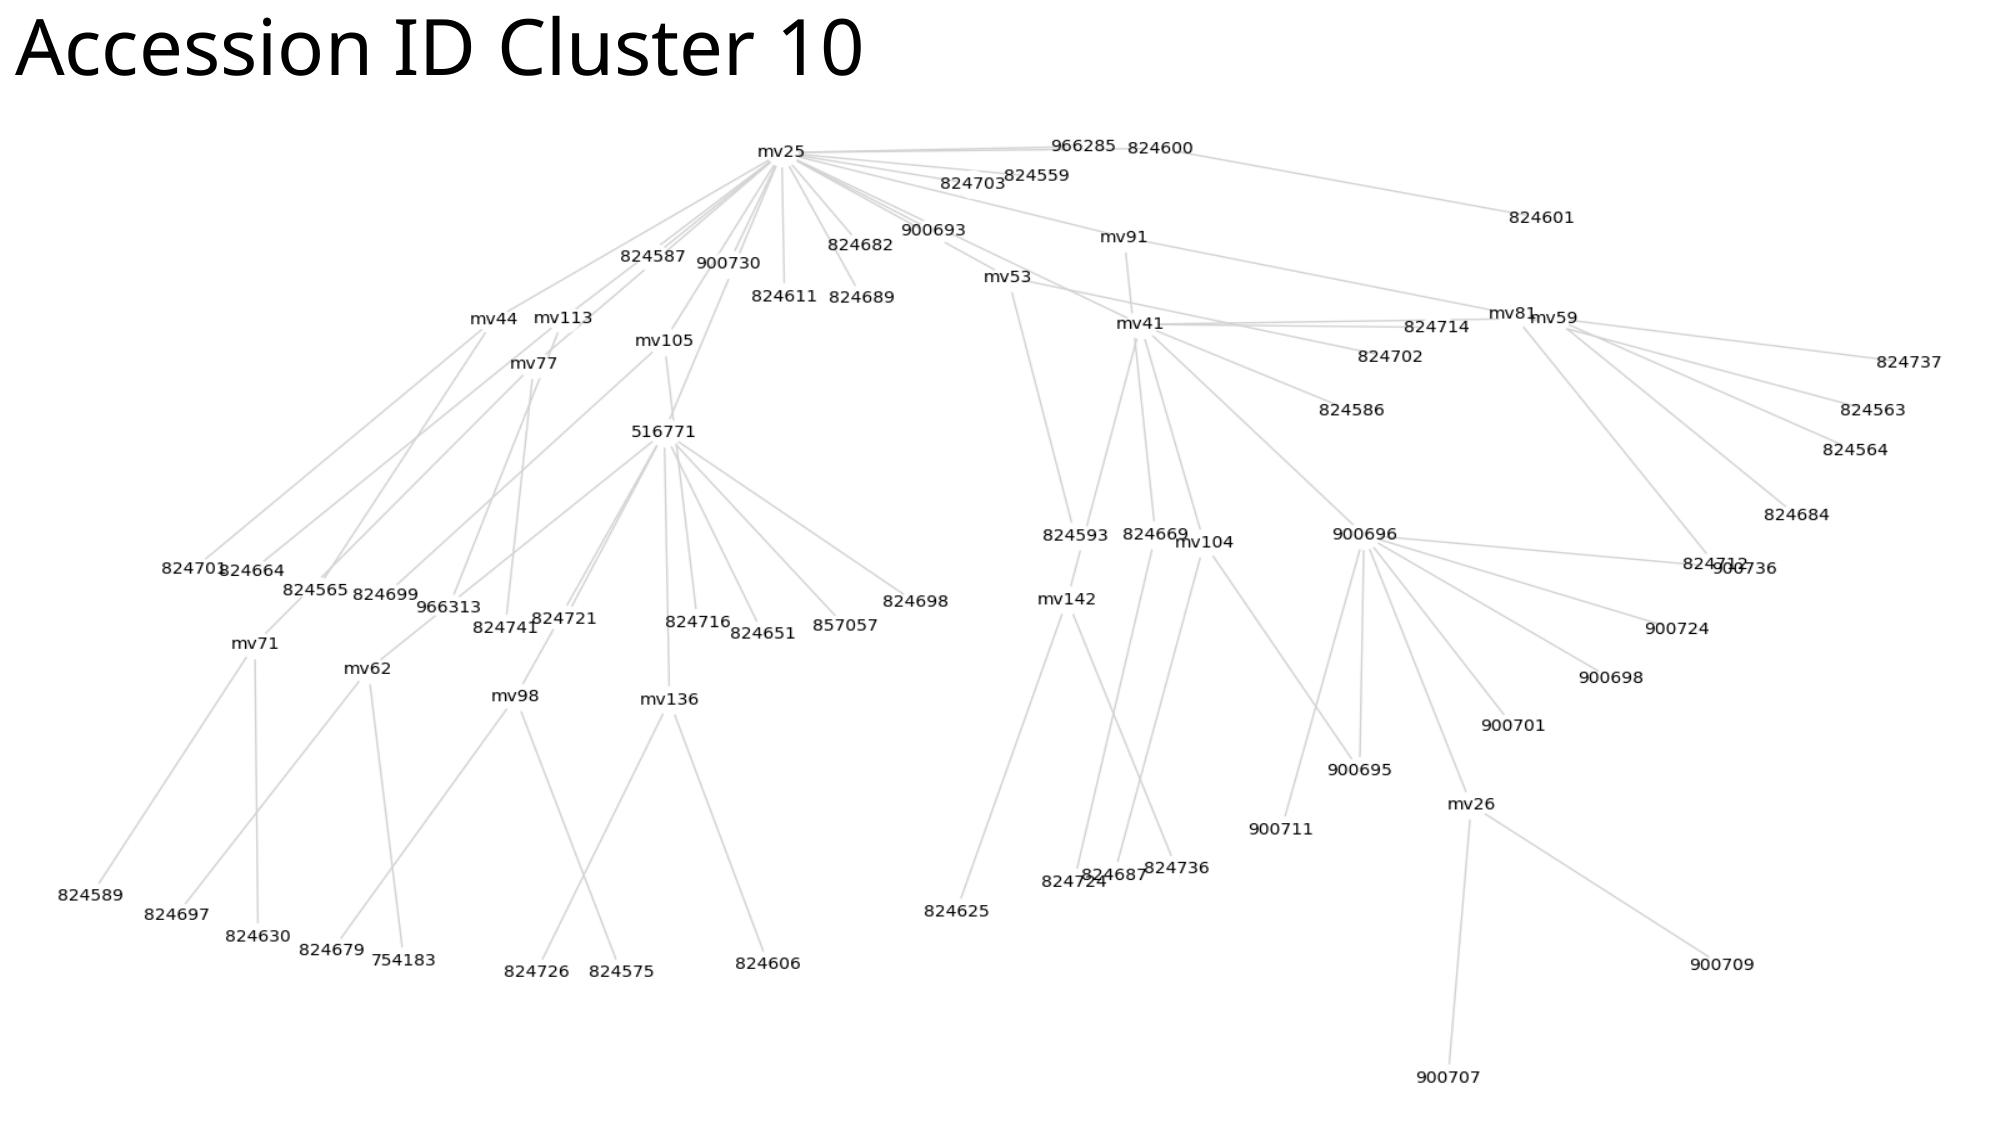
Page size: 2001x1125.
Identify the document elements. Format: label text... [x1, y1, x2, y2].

picture [0, 100, 2000, 1125]
title Accession ID Cluster 10 [0, 0, 1725, 100]
